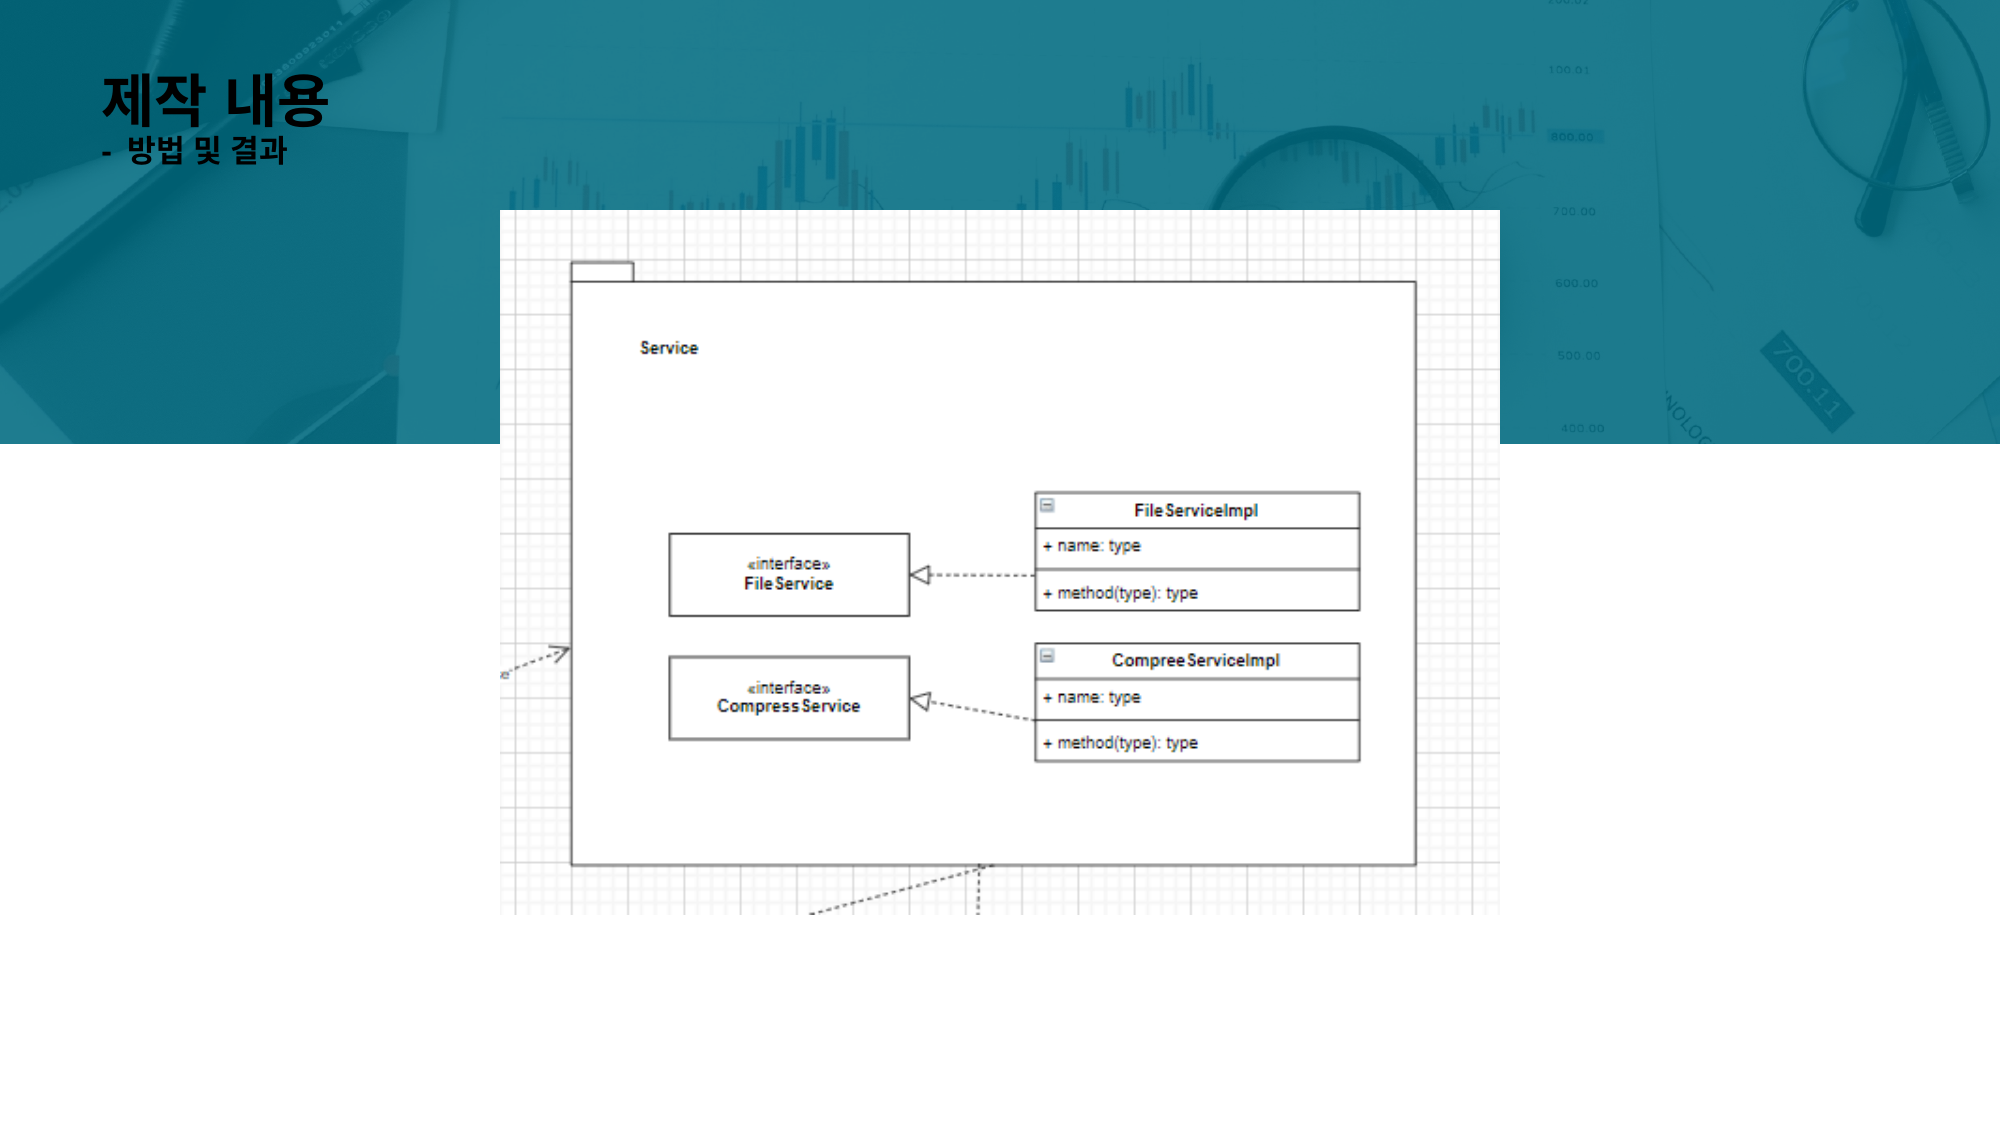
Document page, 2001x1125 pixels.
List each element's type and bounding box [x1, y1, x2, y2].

picture [0, 0, 2000, 915]
